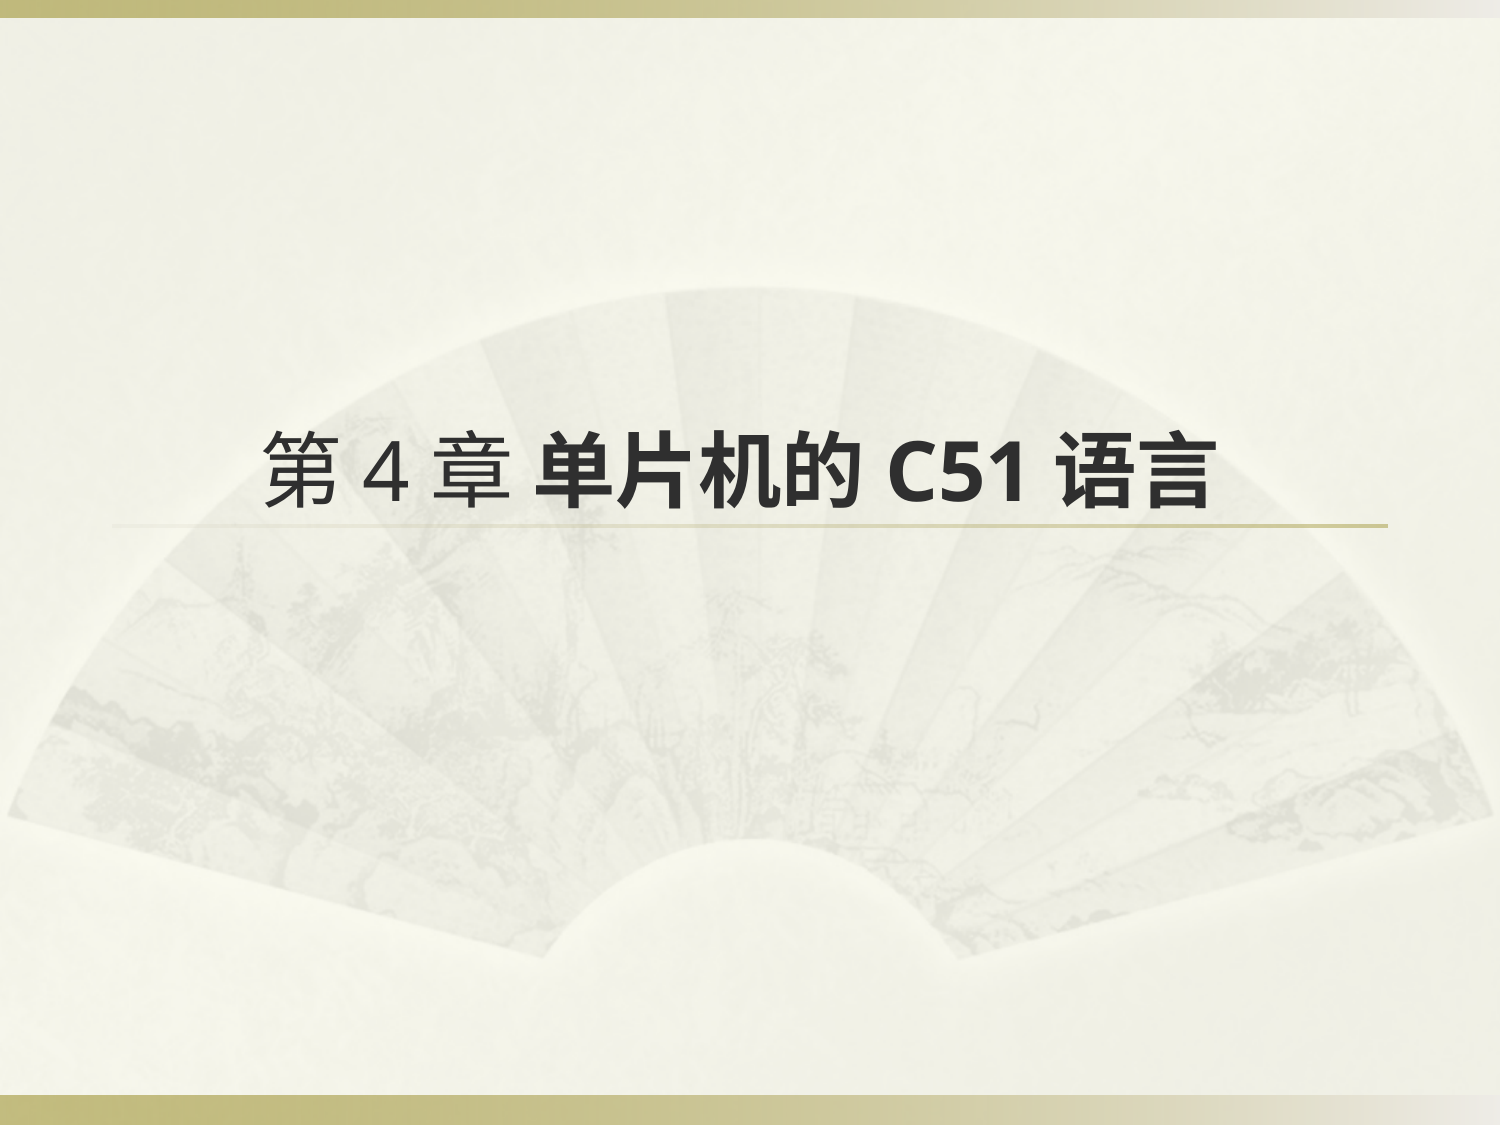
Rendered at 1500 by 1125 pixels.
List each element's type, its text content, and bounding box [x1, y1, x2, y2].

title 第4章 单片机的C51语言 [112, 324, 1388, 528]
